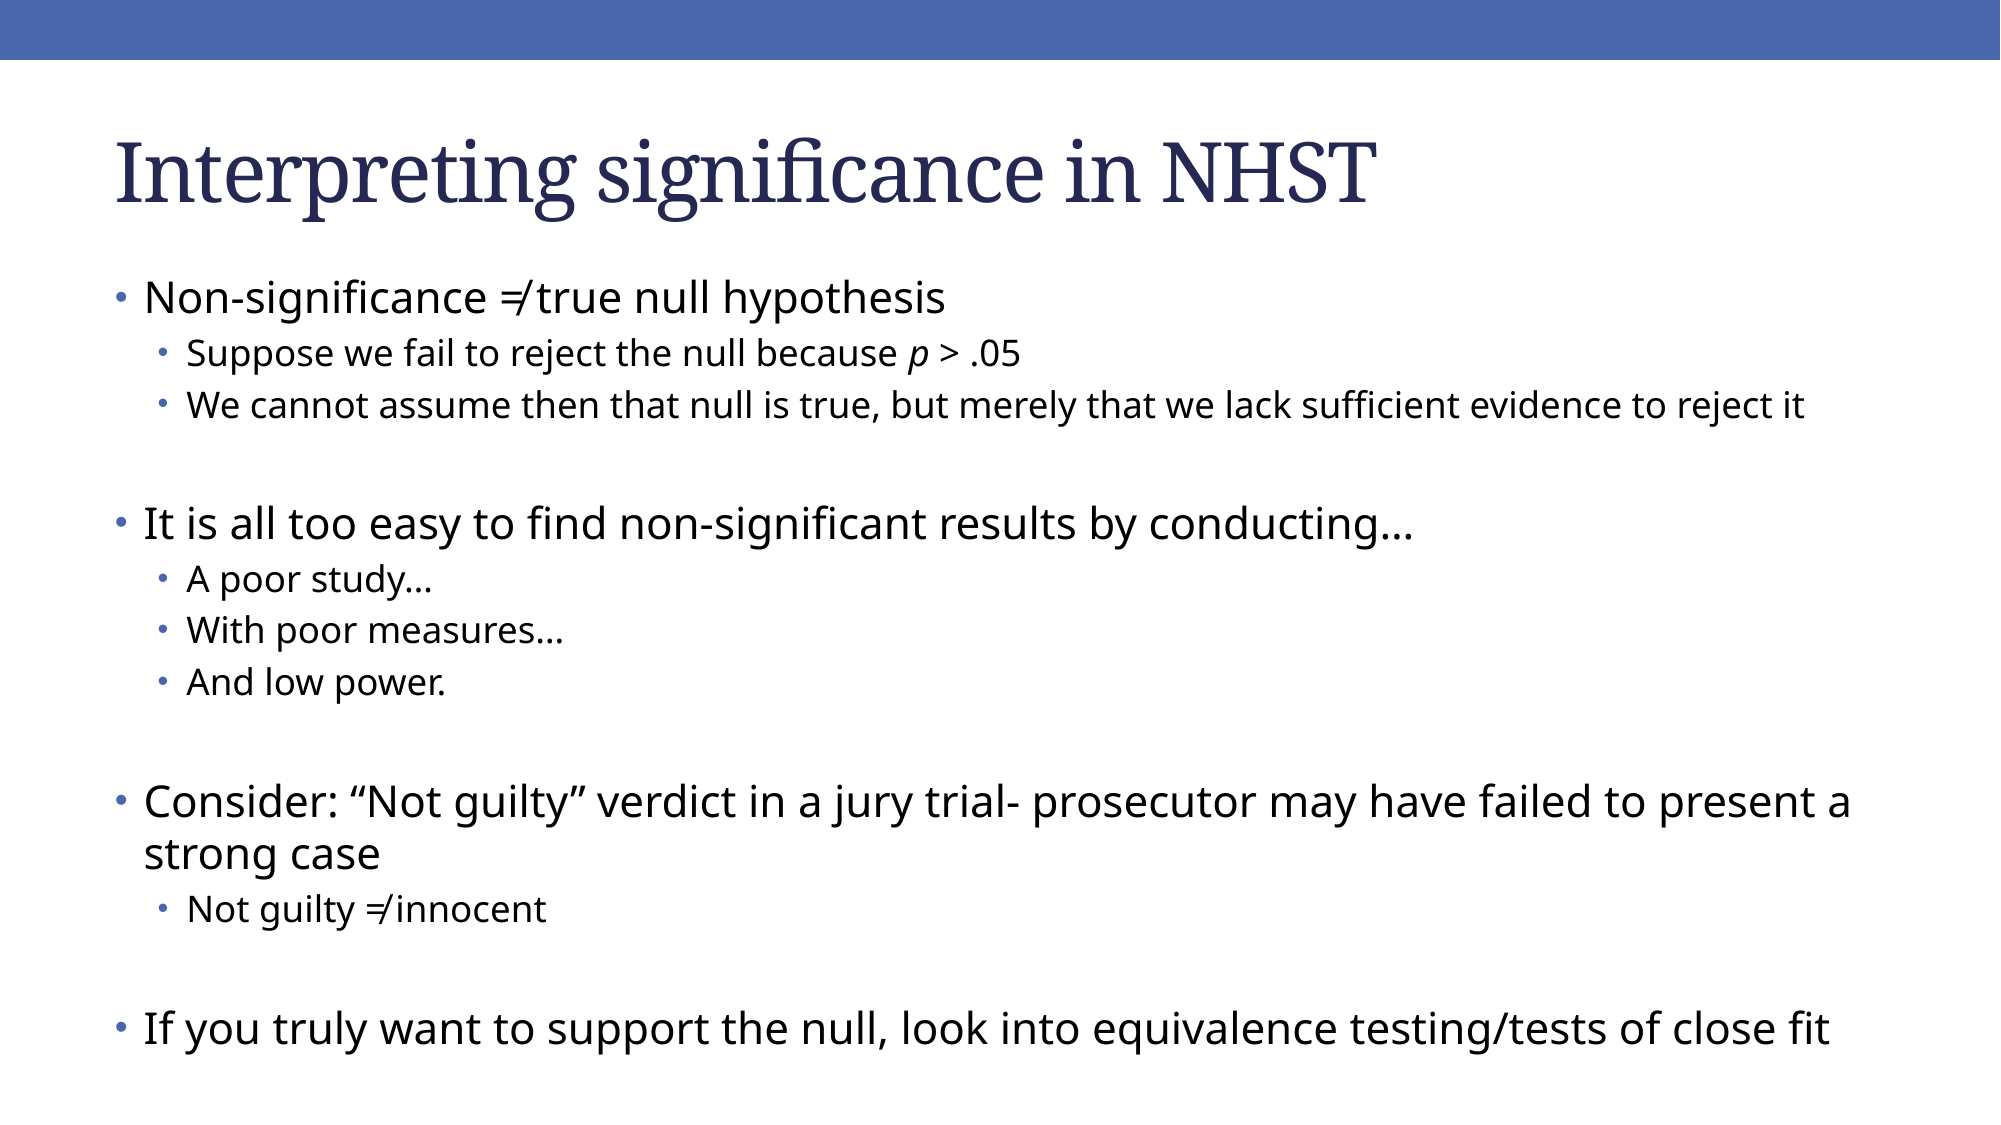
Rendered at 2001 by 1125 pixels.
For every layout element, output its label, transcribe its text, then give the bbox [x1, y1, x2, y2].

title Interpreting significance in NHST [99, 87, 1900, 250]
list Non-significance ≠ true null hypothesis Suppose we fail to reject the null because p > .05 We cannot assume then that null is true, but merely that we lack sufficient evidence to reject it It is all too easy to find non-significant results by conducting… A poor study… With poor measures… And low power. Consider: “Not guilty” verdict in a jury trial- prosecutor may have failed to present a strong case Not guilty ≠ innocent If you truly want to support the null, look into equivalence testing/tests of close fit [99, 262, 1900, 1063]
